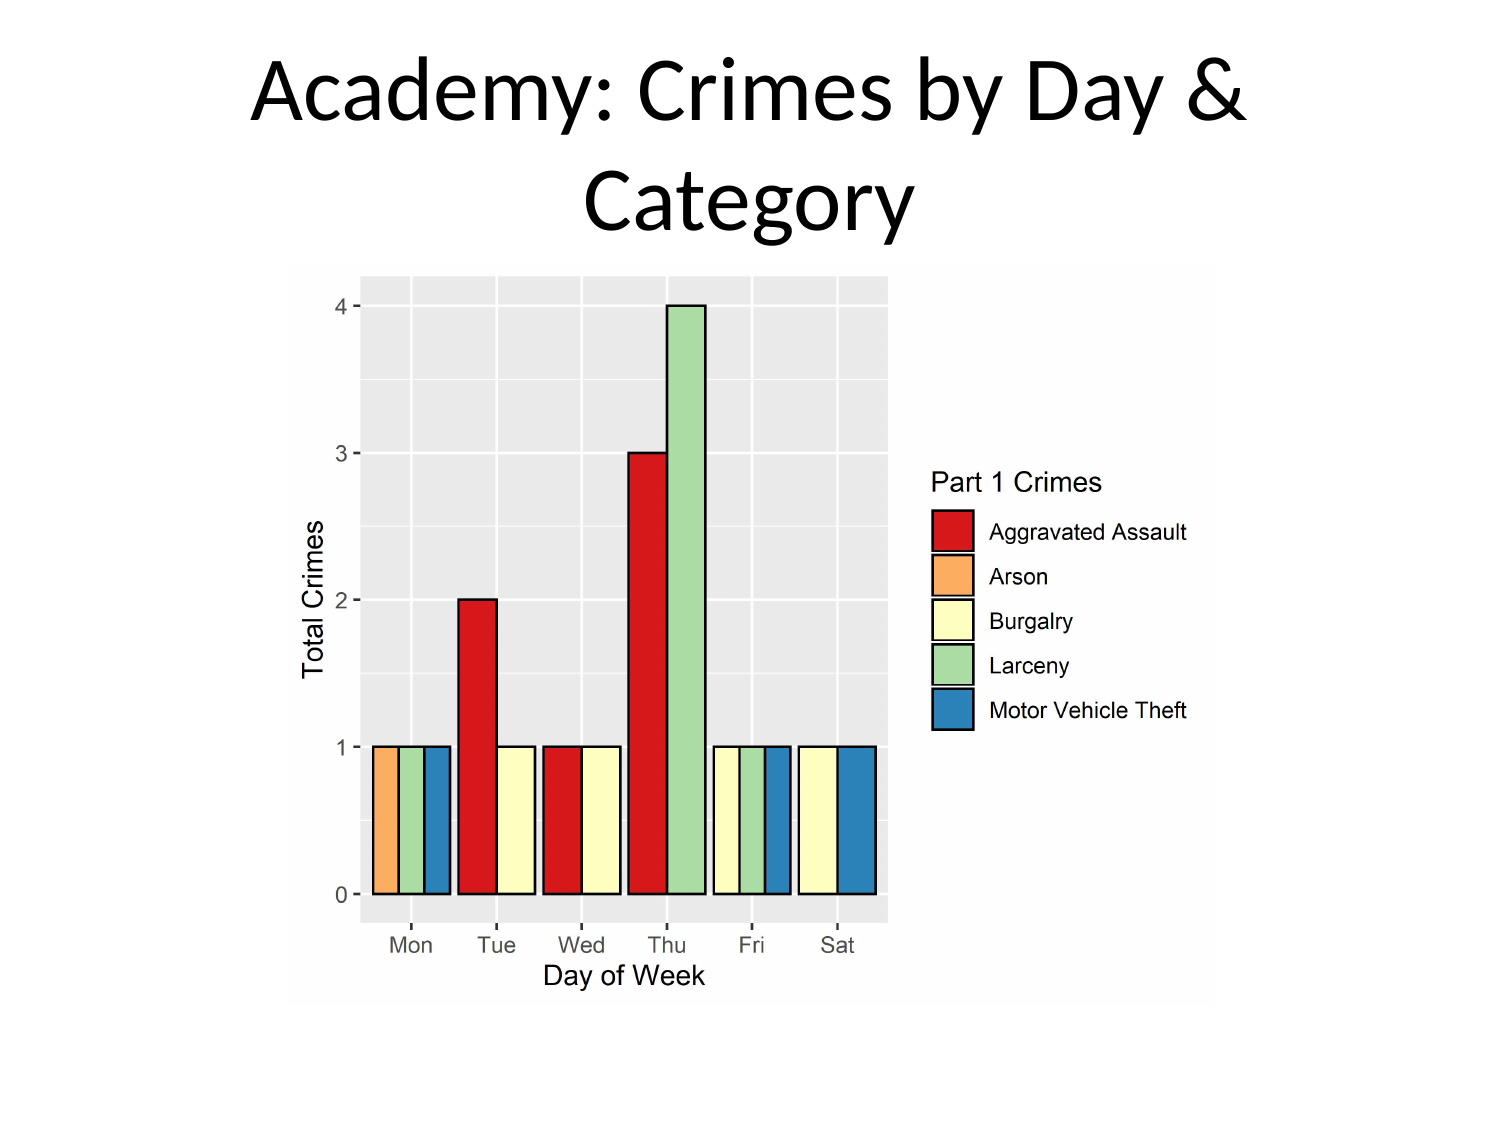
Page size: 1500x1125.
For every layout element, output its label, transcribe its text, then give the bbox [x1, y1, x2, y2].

title Academy: Crimes by Day & Category [75, 45, 1425, 233]
picture [287, 262, 1215, 1005]
